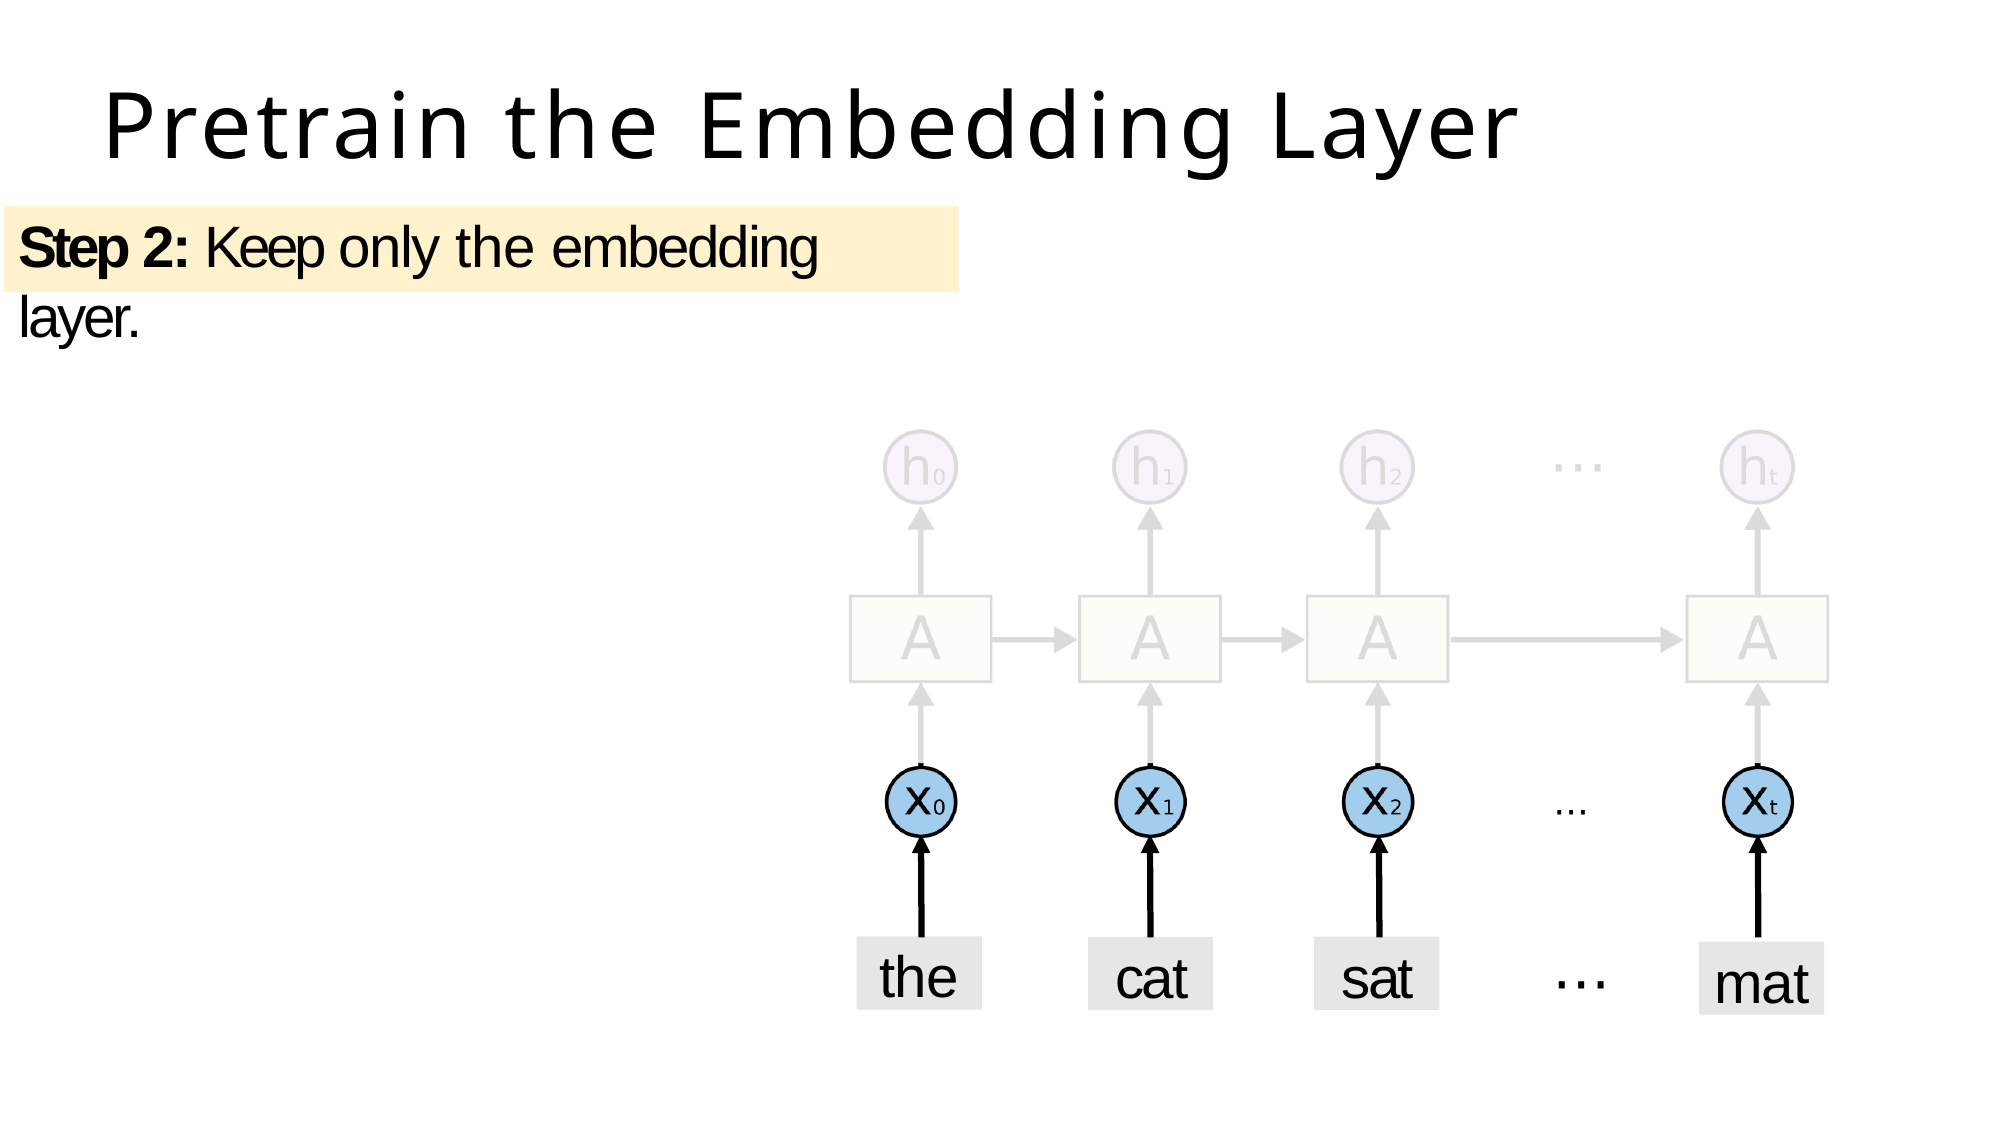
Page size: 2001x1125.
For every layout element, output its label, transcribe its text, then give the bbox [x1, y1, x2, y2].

text_box cat [1088, 936, 1214, 1011]
text_box mat [1699, 941, 1825, 1015]
text_box Step 2: Keep only the embedding layer. [16, 207, 945, 350]
title Pretrain the Embedding Layer [99, 26, 1825, 217]
text_box sat [1314, 936, 1440, 1010]
text_box [836, 764, 1829, 838]
text_box [803, 393, 1996, 764]
text_box ⋯ [1550, 942, 1605, 1015]
text_box [1369, 838, 1389, 938]
text_box [3, 206, 959, 292]
text_box the [856, 936, 982, 1010]
text_box [1140, 838, 1160, 938]
text_box [911, 838, 931, 938]
text_box [1748, 838, 1768, 938]
